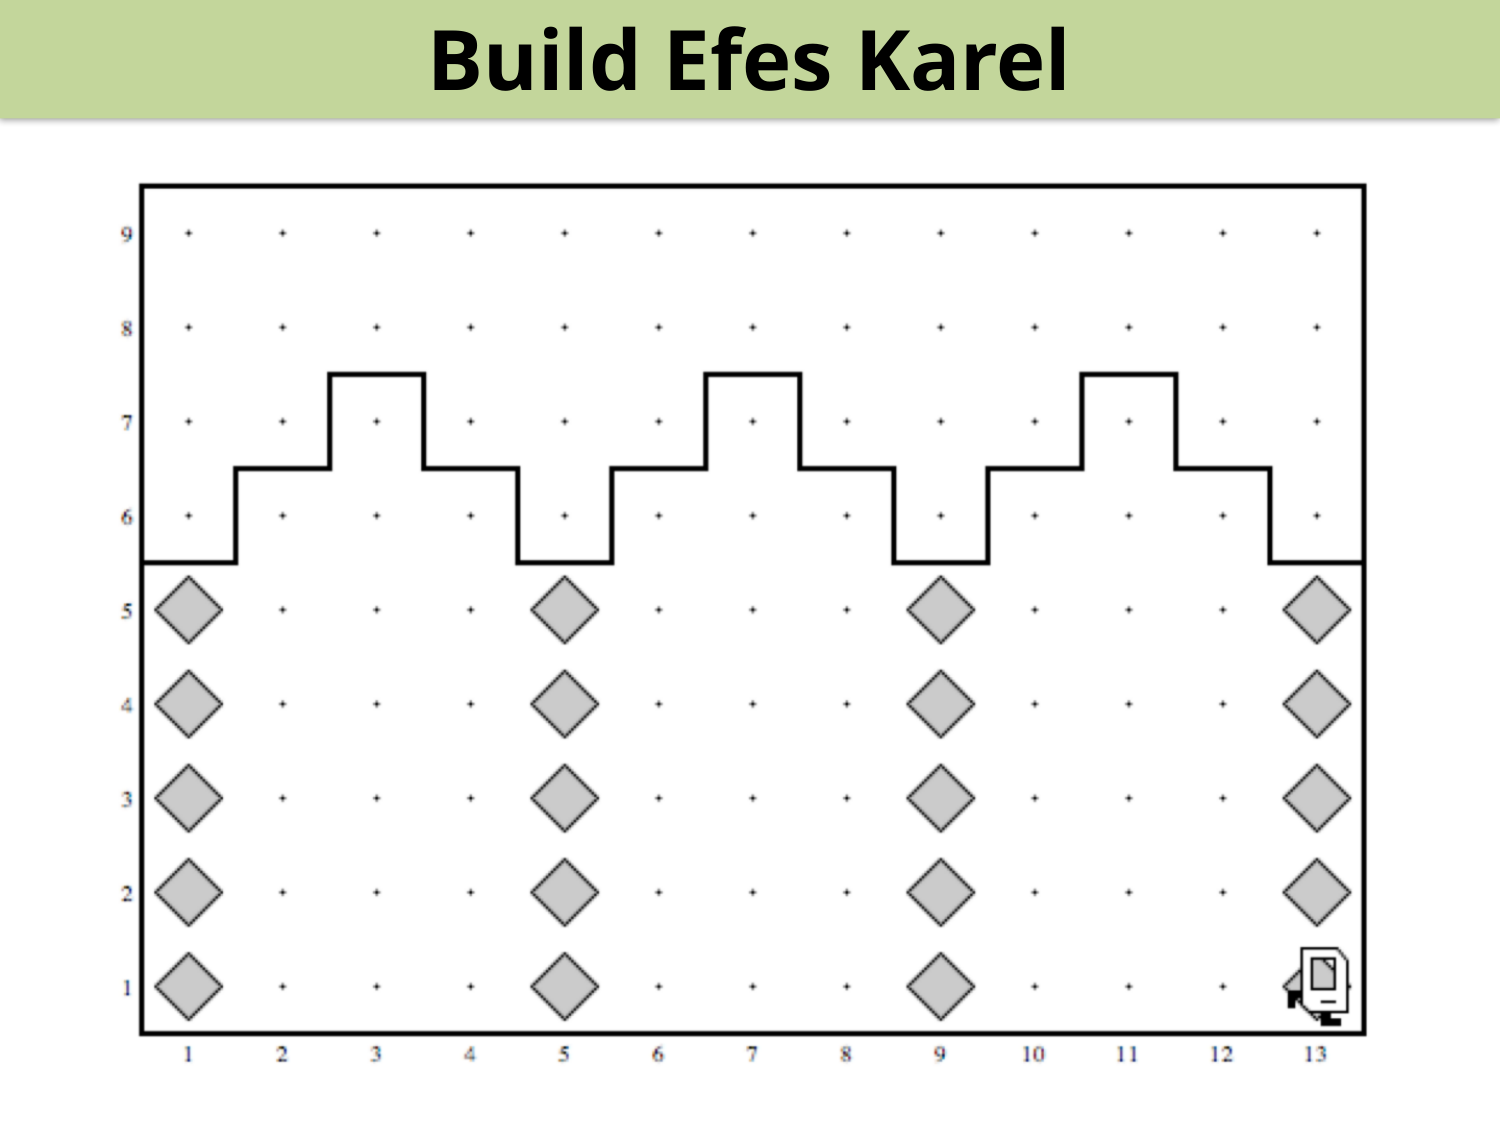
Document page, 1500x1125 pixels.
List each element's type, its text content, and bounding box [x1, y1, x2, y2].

text_box Build Efes Karel [0, 0, 1500, 122]
picture [97, 164, 1392, 1089]
